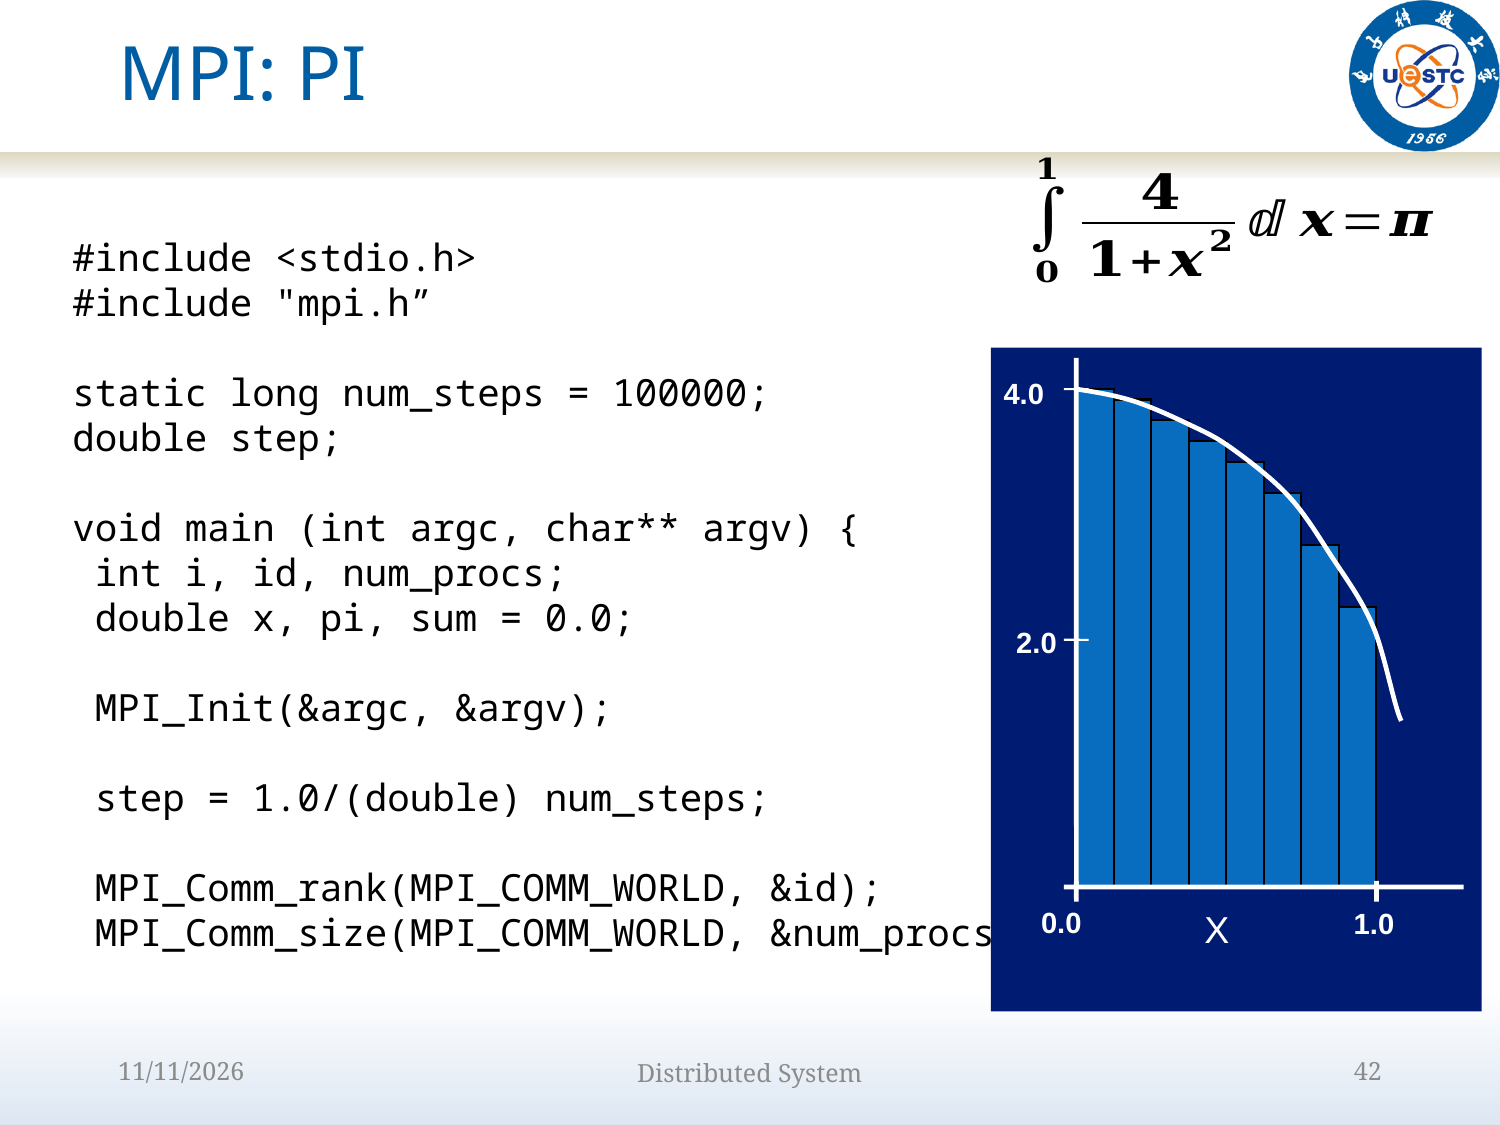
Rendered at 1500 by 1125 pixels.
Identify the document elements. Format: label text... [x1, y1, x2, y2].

picture [1349, 0, 1500, 152]
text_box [988, 347, 1482, 1012]
slide_number 42 [1085, 1042, 1397, 1103]
footer Distributed System [414, 1042, 1085, 1103]
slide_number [103, 1042, 414, 1103]
title MPI: PI [103, 0, 1349, 152]
text_box #include <stdio.h> #include "mpi.h” static long num_steps = 100000; double step; void main (int argc, char** argv) { int i, id, num_procs; double x, pi, sum = 0.0; MPI_Init(&argc, &argv); step = 1.0/(double) num_steps; MPI_Comm_rank(MPI_COMM_WORLD, &id); MPI_Comm_size(MPI_COMM_WORLD, &num_procs); [57, 226, 1500, 961]
